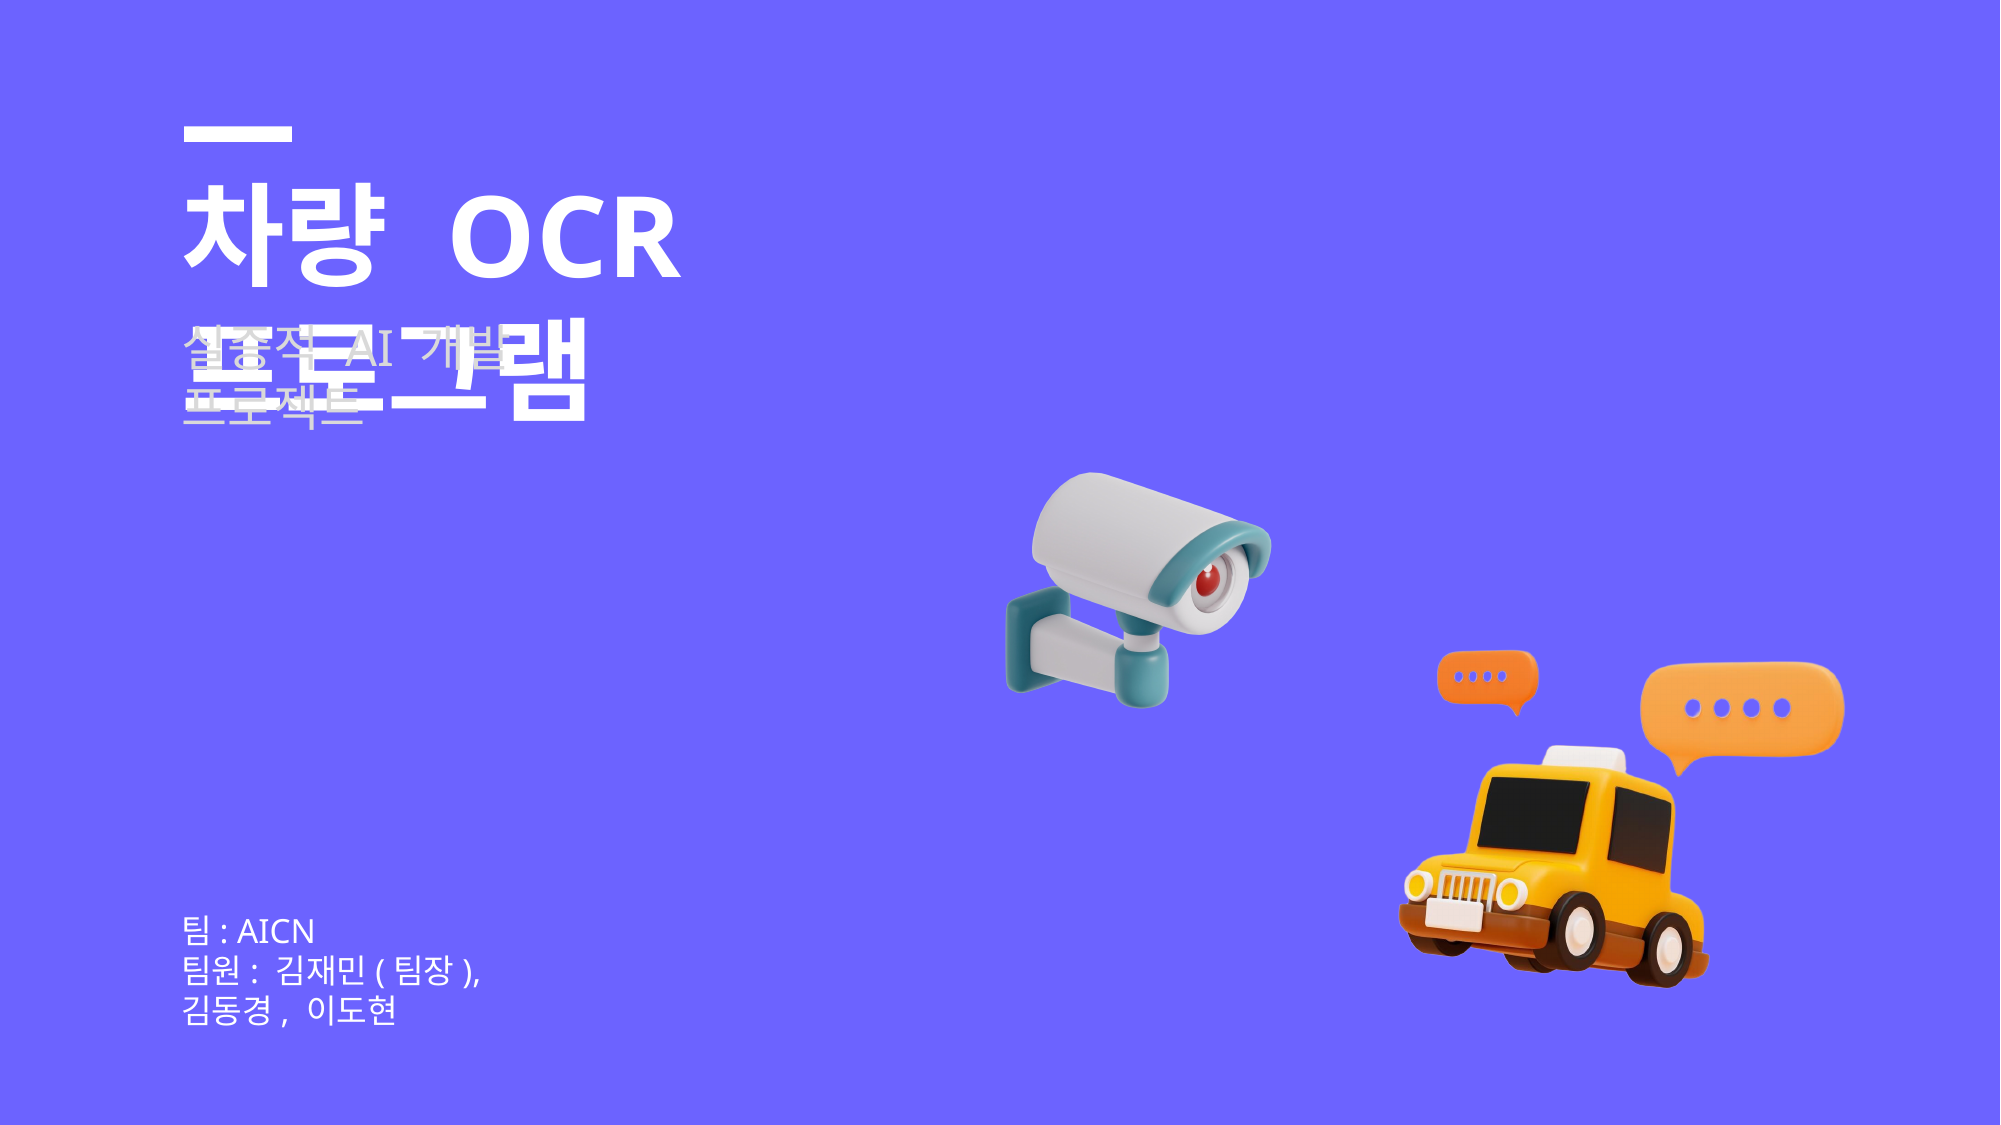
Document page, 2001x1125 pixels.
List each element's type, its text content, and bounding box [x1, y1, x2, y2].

text_box 차량 OCR 프로그램 [166, 157, 1000, 443]
text_box 팀: AICN 팀원: 김재민(팀장), 김동경, 이도현 [166, 902, 588, 1038]
text_box 실증적 AI 개발 프로젝트 [166, 309, 714, 444]
picture [957, 420, 2000, 1125]
text_box [182, 125, 294, 143]
